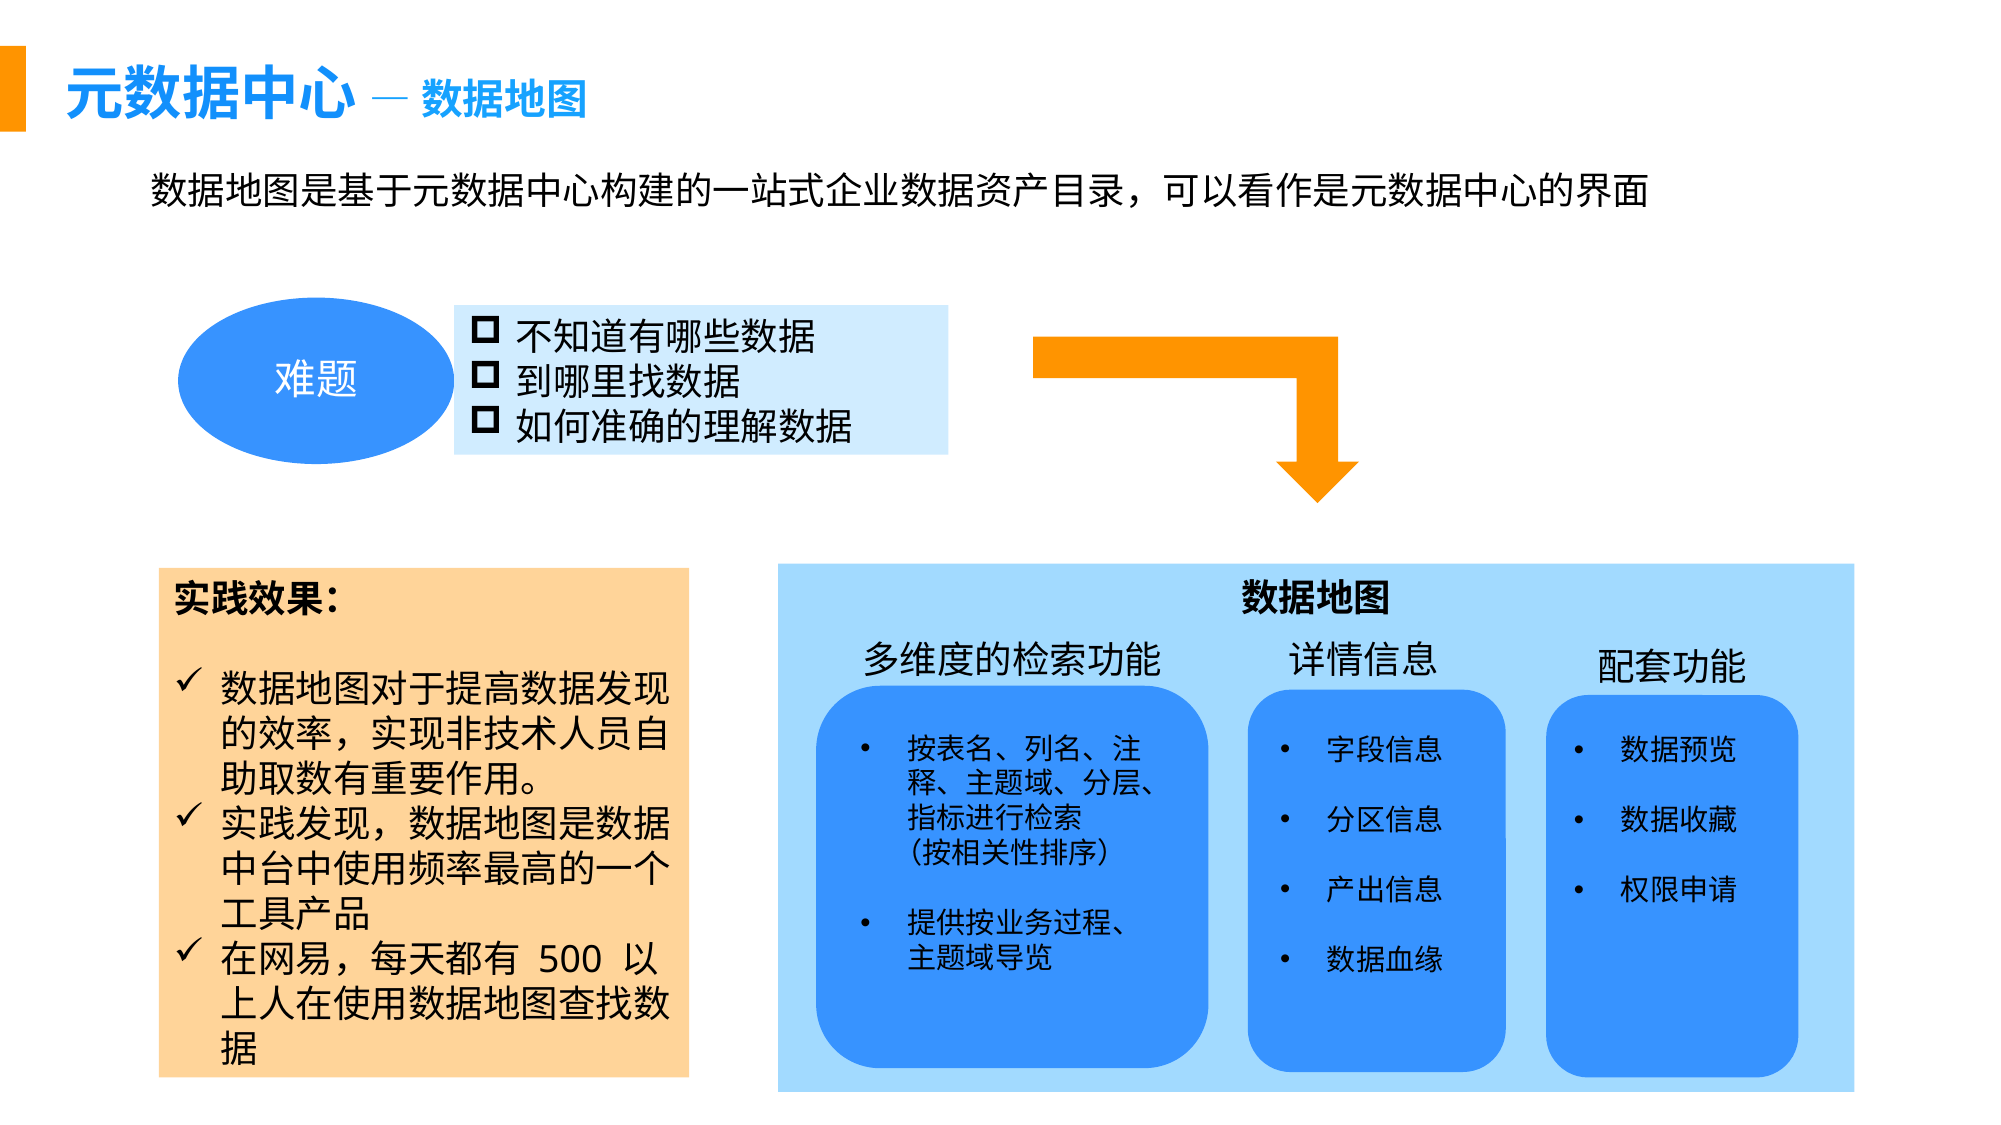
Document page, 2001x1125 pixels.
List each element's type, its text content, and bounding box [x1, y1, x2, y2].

text_box [1246, 688, 1507, 1074]
text_box [1032, 335, 1362, 505]
text_box 数据预览 数据收藏 权限申请 [1559, 724, 1773, 914]
text_box 多维度的检索功能 [847, 629, 1178, 689]
text_box 配套功能 [1582, 635, 1763, 696]
text_box 字段信息 分区信息 产出信息 数据血缘 [1265, 723, 1476, 984]
text_box 按表名、列名、注释、主题域、分层、指标进行检索 （按相关性排序） 提供按业务过程、主题域导览 [845, 722, 1165, 982]
text_box 实践效果： 数据地图对于提高数据发现的效率，实现非技术人员自助取数有重要作用。 实践发现，数据地图是数据中台中使用频率最高的一个工具产品 在网易，每天都有 500 以上人在使用数据地图查找数据 [158, 567, 690, 1078]
text_box 数据地图是基于元数据中心构建的一站式企业数据资产目录，可以看作是元数据中心的界面 [135, 159, 1666, 220]
text_box [815, 689, 1210, 1070]
text_box [1545, 694, 1800, 1079]
text_box 元数据中心 — 数据地图 [50, 48, 1708, 134]
text_box 详情信息 [1273, 629, 1454, 689]
text_box [777, 563, 1855, 1093]
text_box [178, 297, 949, 465]
text_box 数据地图 [1226, 566, 1406, 626]
